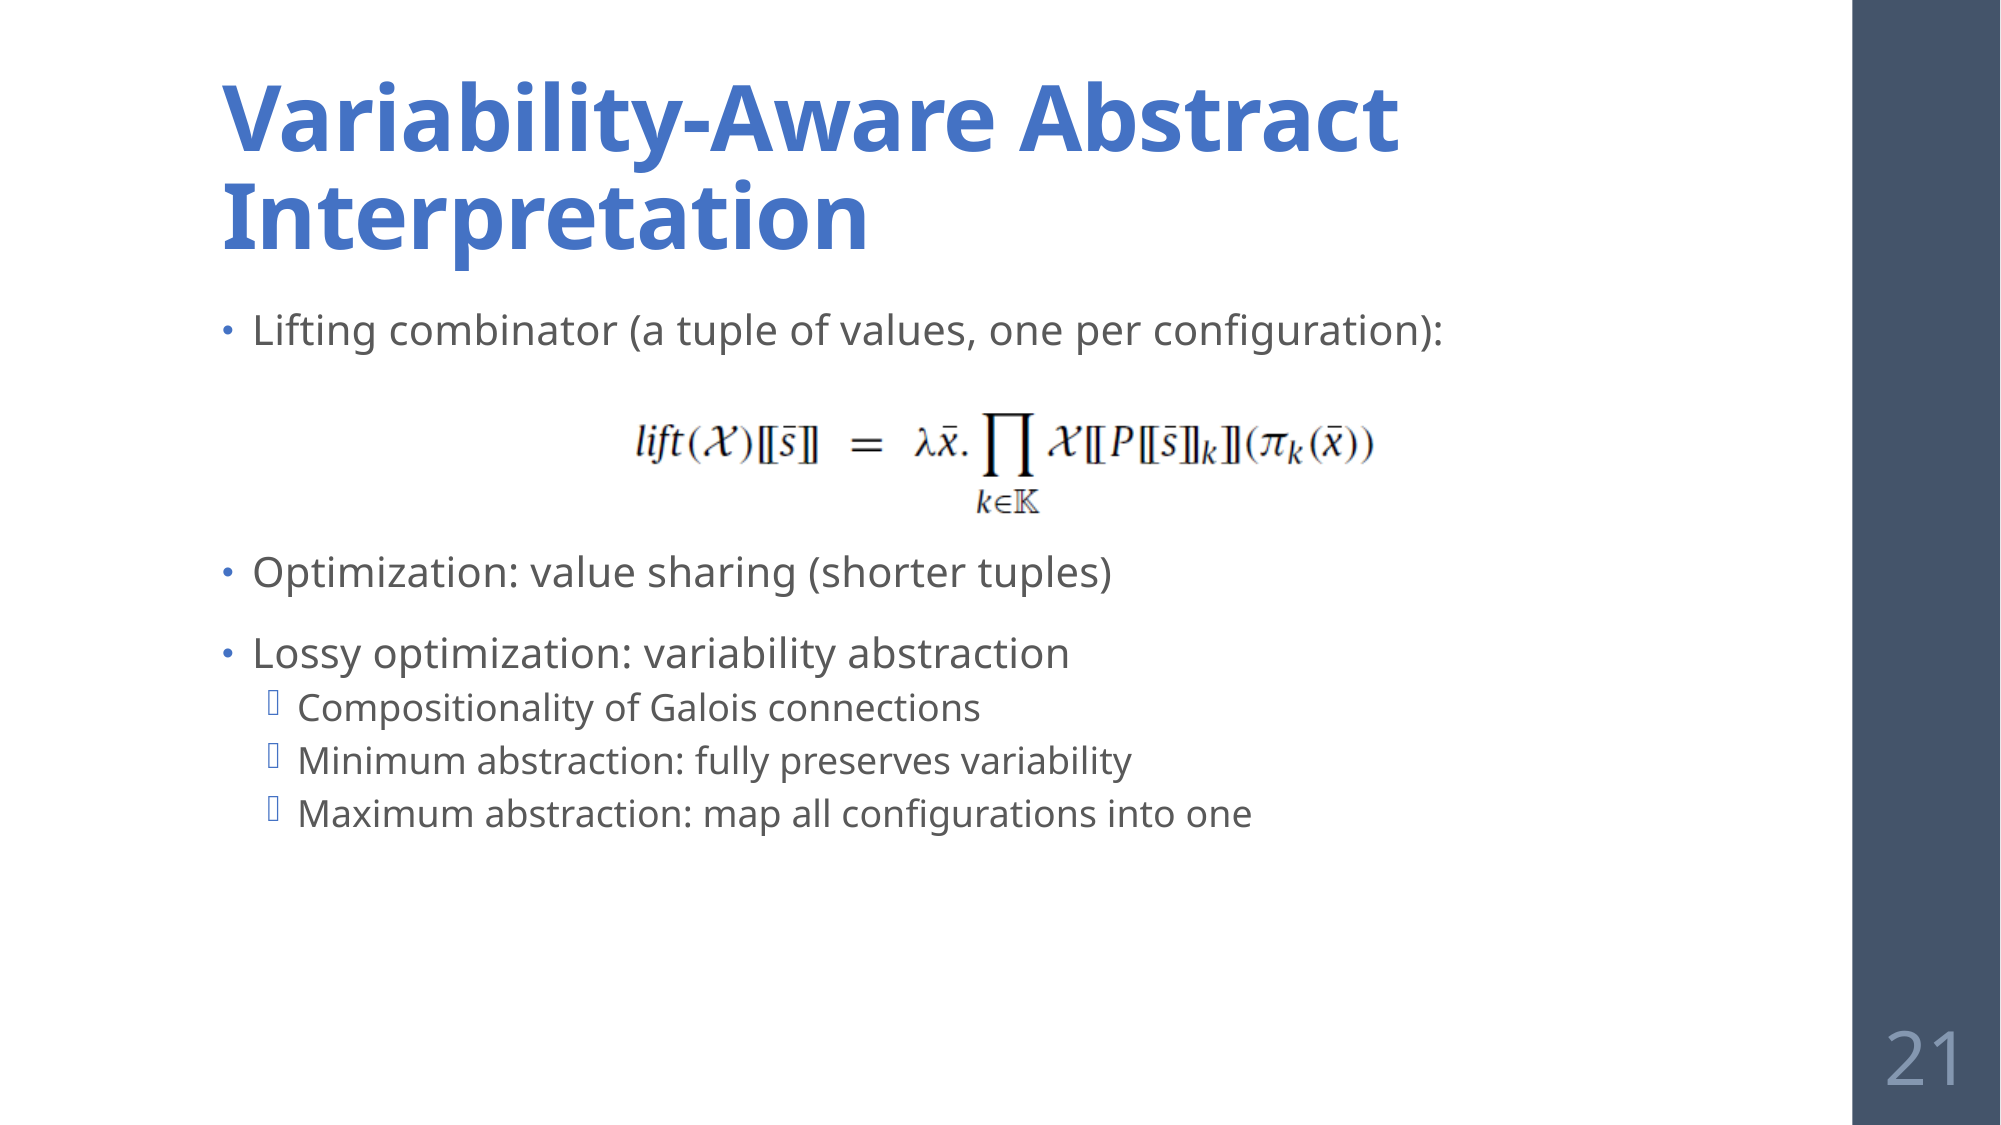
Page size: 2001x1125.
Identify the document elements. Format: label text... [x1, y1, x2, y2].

slide_number 21 [1852, 1012, 2000, 1110]
picture [610, 393, 1390, 526]
list Lifting combinator (a tuple of values, one per configuration): Optimization: value sharing (shorter tuples) Lossy optimization: variability abstraction Compositionality of Galois connections Minimum abstraction: fully preserves variability Maximum abstraction: map all configurations into one [206, 299, 1617, 1014]
title Variability-Aware Abstract Interpretation [206, 43, 1797, 278]
